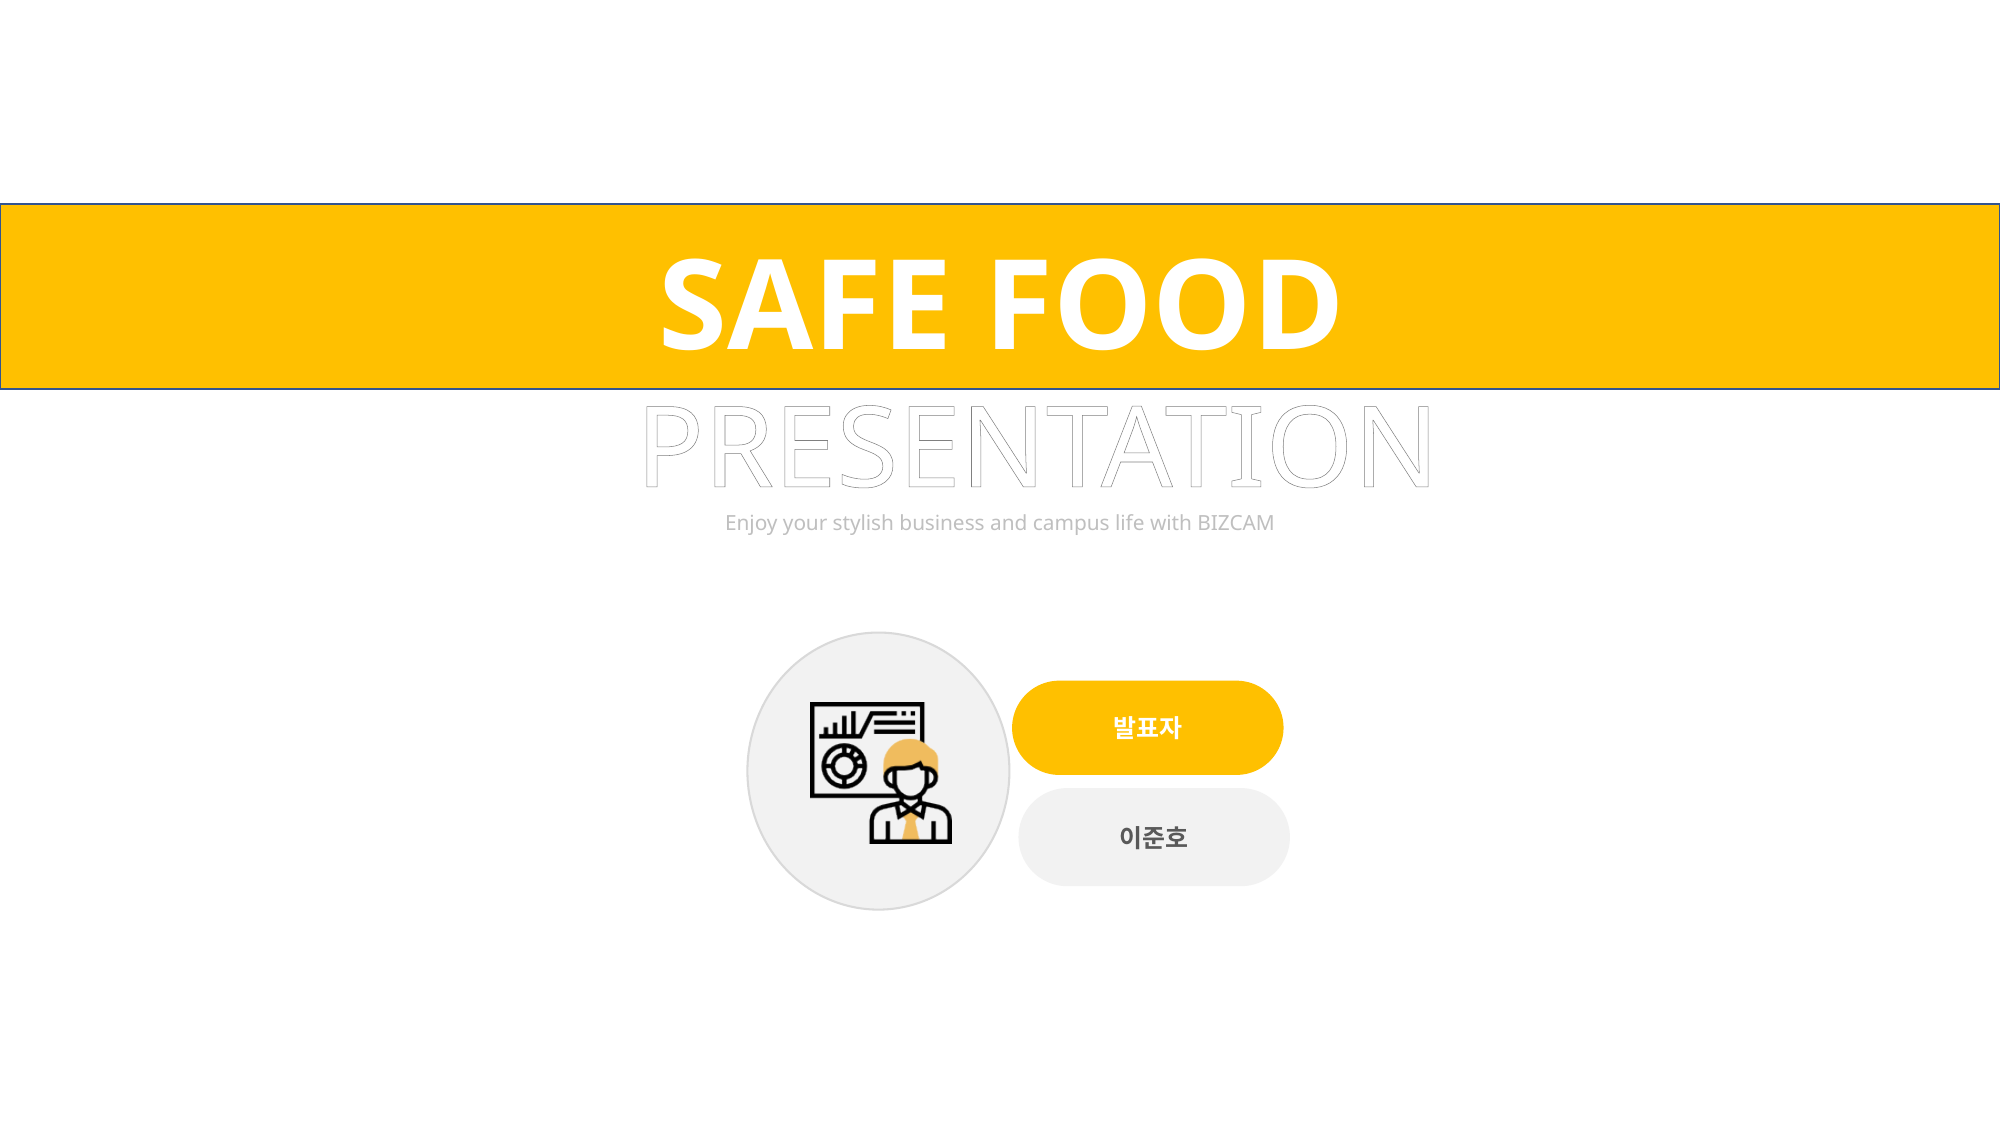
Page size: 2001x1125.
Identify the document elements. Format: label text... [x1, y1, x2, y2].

text_box [746, 631, 1011, 911]
text_box 이준호 [1017, 787, 1291, 888]
text_box SAFE FOOD PRESENTATION Enjoy your stylish business and campus life with BIZCAM [493, 217, 1507, 542]
text_box 발표자 [1011, 679, 1285, 776]
picture [810, 702, 952, 844]
text_box [0, 203, 2000, 390]
